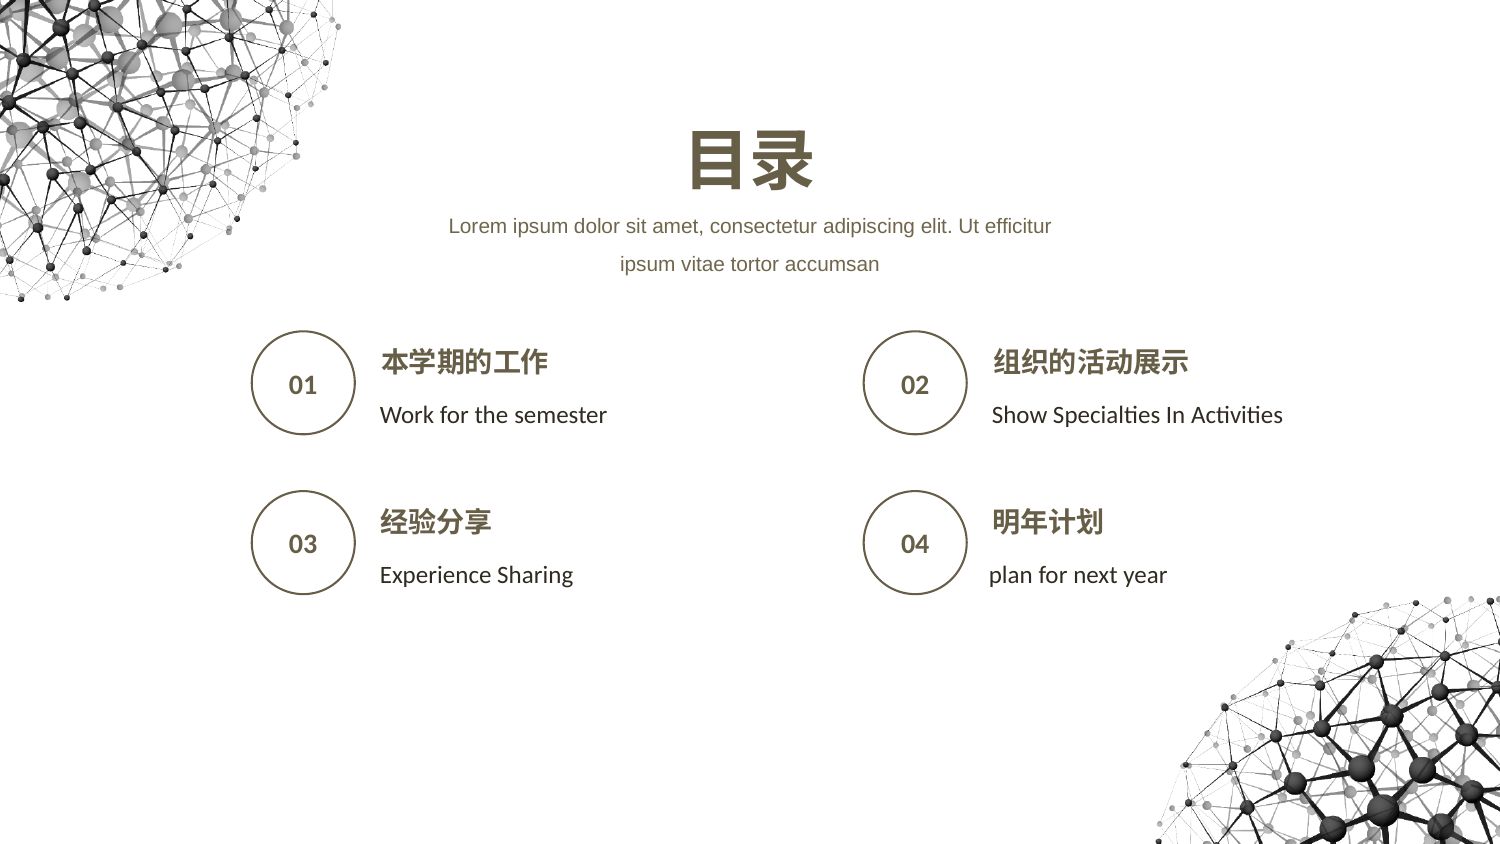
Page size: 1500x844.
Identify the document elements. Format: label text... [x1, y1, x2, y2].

text_box Lorem ipsum dolor sit amet, consectetur adipiscing elit. Ut efficitur ipsum vitae tortor accumsan [416, 192, 1084, 283]
text_box 经验分享 [365, 496, 508, 546]
text_box 03 [250, 490, 356, 596]
text_box 本学期的工作 [366, 336, 565, 386]
picture [1149, 596, 1500, 844]
text_box 明年计划 [977, 496, 1120, 546]
text_box 组织的活动展示 [978, 336, 1205, 386]
text_box plan for next year [973, 551, 1189, 597]
picture [0, 0, 341, 302]
text_box Experience Sharing [364, 551, 589, 597]
text_box 目录 [668, 110, 832, 192]
text_box 04 [862, 490, 968, 596]
text_box Work for the semester [365, 391, 623, 437]
text_box 01 [250, 330, 356, 436]
text_box Show Specialties In Activities [977, 391, 1299, 437]
text_box 02 [862, 330, 968, 436]
